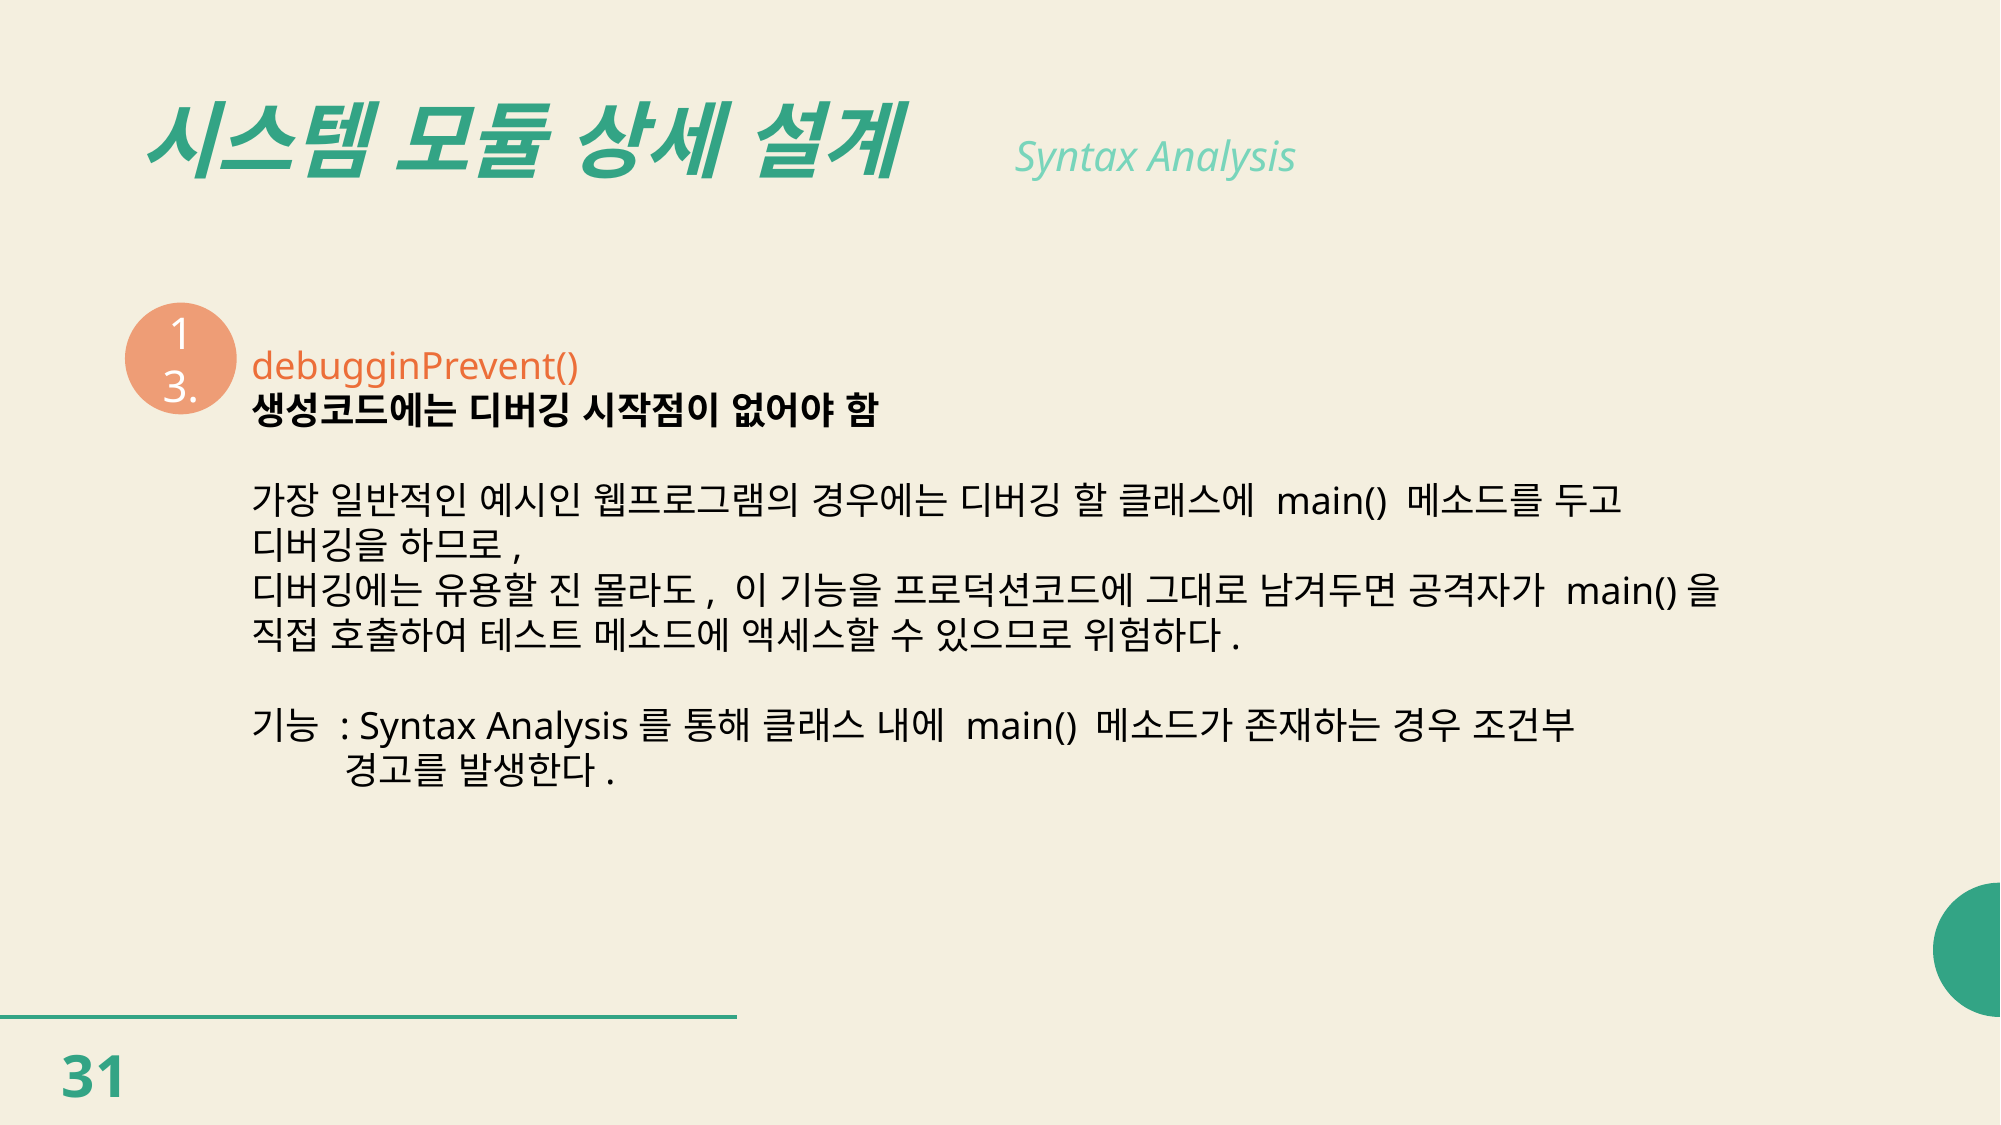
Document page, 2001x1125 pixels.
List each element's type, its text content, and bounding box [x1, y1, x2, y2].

list Syntax Analysis [999, 122, 2000, 211]
text_box 13. [123, 301, 236, 416]
text_box 31 [47, 1031, 159, 1117]
title 시스템 모듈 상세 설계 [125, 91, 981, 211]
text_box debugginPrevent() 생성코드에는 디버깅 시작점이 없어야 함 가장 일반적인 예시인 웹프로그램의 경우에는 디버깅 할 클래스에 main() 메소드를 두고 디버깅을 하므로, 디버깅에는 유용할 진 몰라도, 이 기능을 프로덕션코드에 그대로 남겨두면 공격자가 main()을 직접 호출하여 테스트 메소드에 액세스할 수 있으므로 위험하다. 기능 : Syntax Analysis를 통해 클래스 내에 main() 메소드가 존재하는 경우 조건부 경고를 발생한다. [236, 334, 1781, 845]
